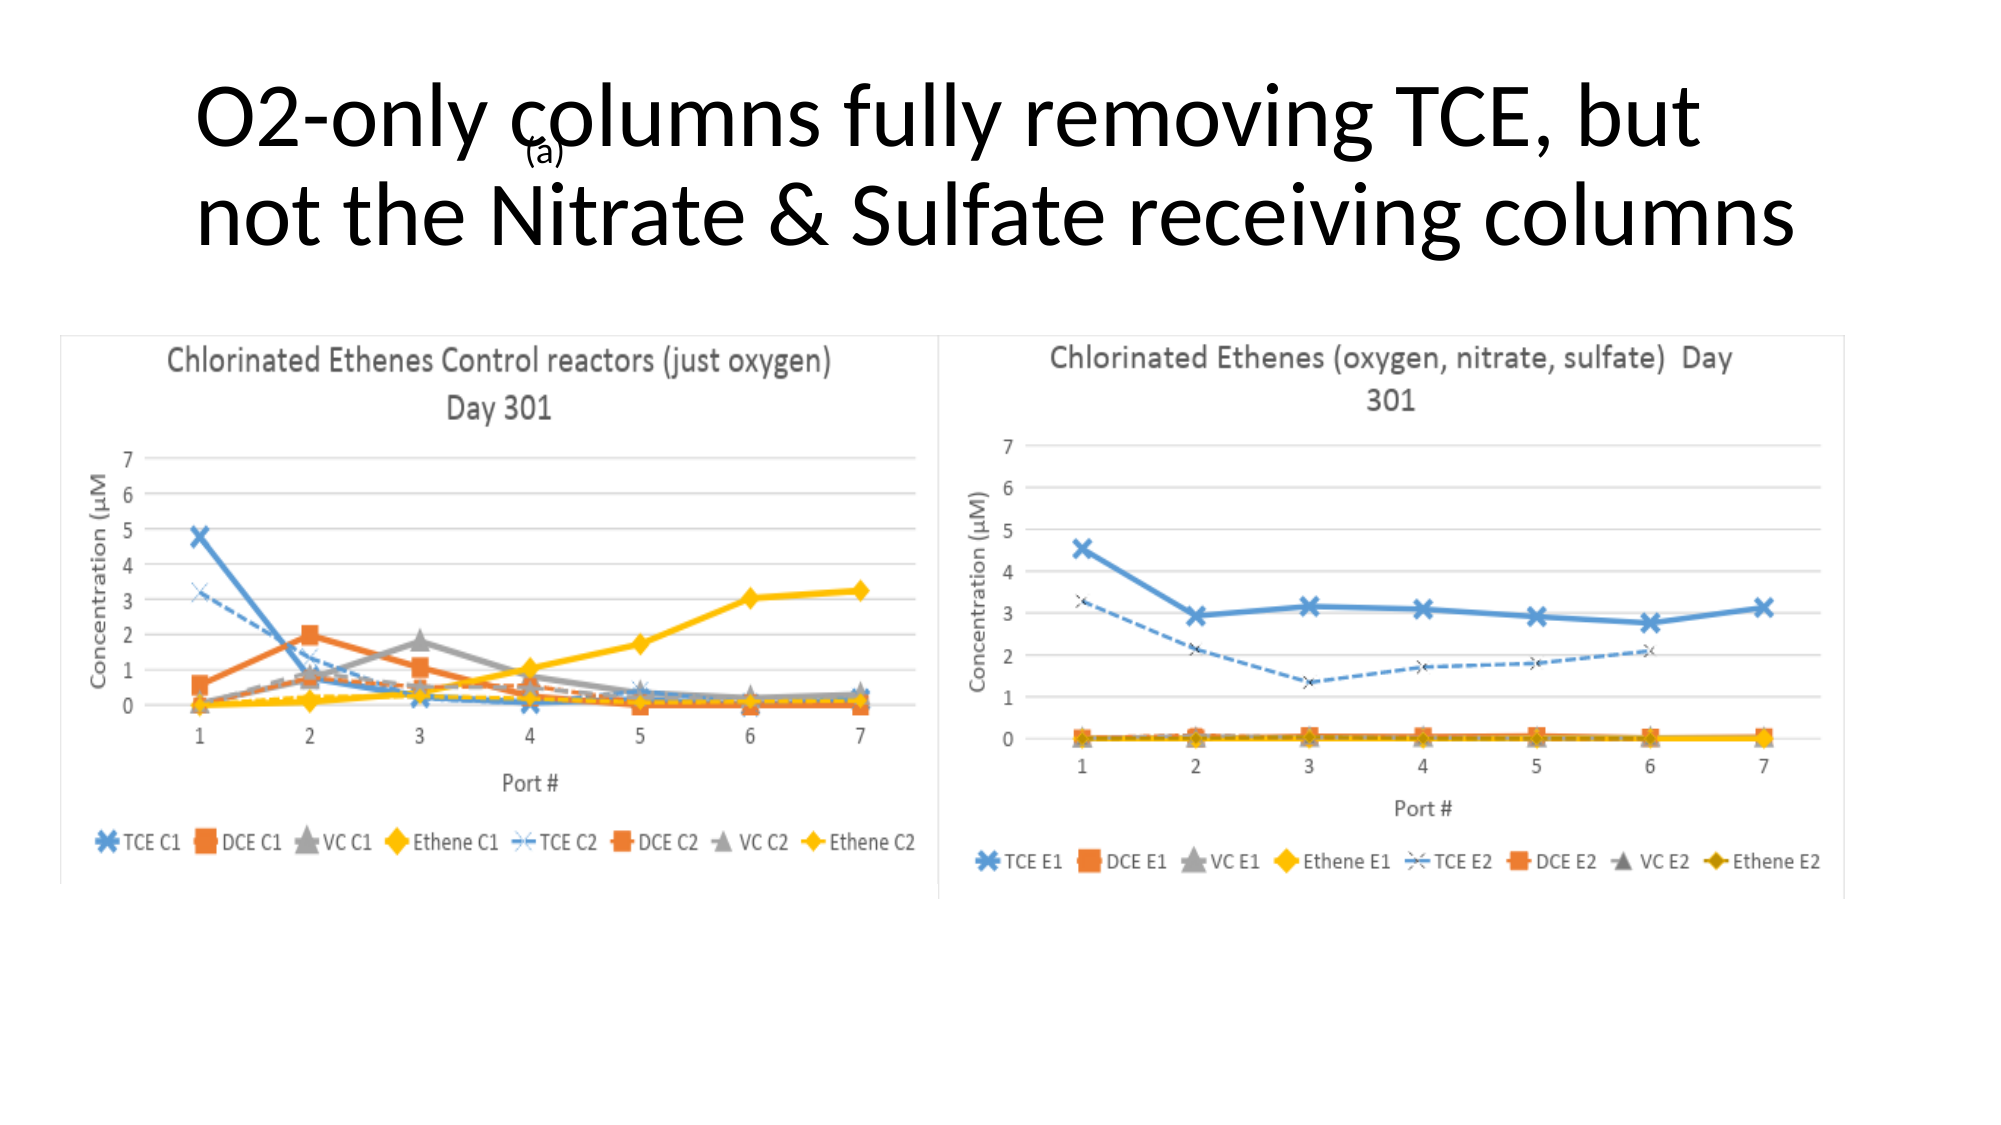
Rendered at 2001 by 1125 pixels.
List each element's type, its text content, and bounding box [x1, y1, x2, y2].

picture [59, 334, 1845, 899]
title O2-only columns fully removing TCE, but not the Nitrate & Sulfate receiving columns [180, 47, 1830, 285]
